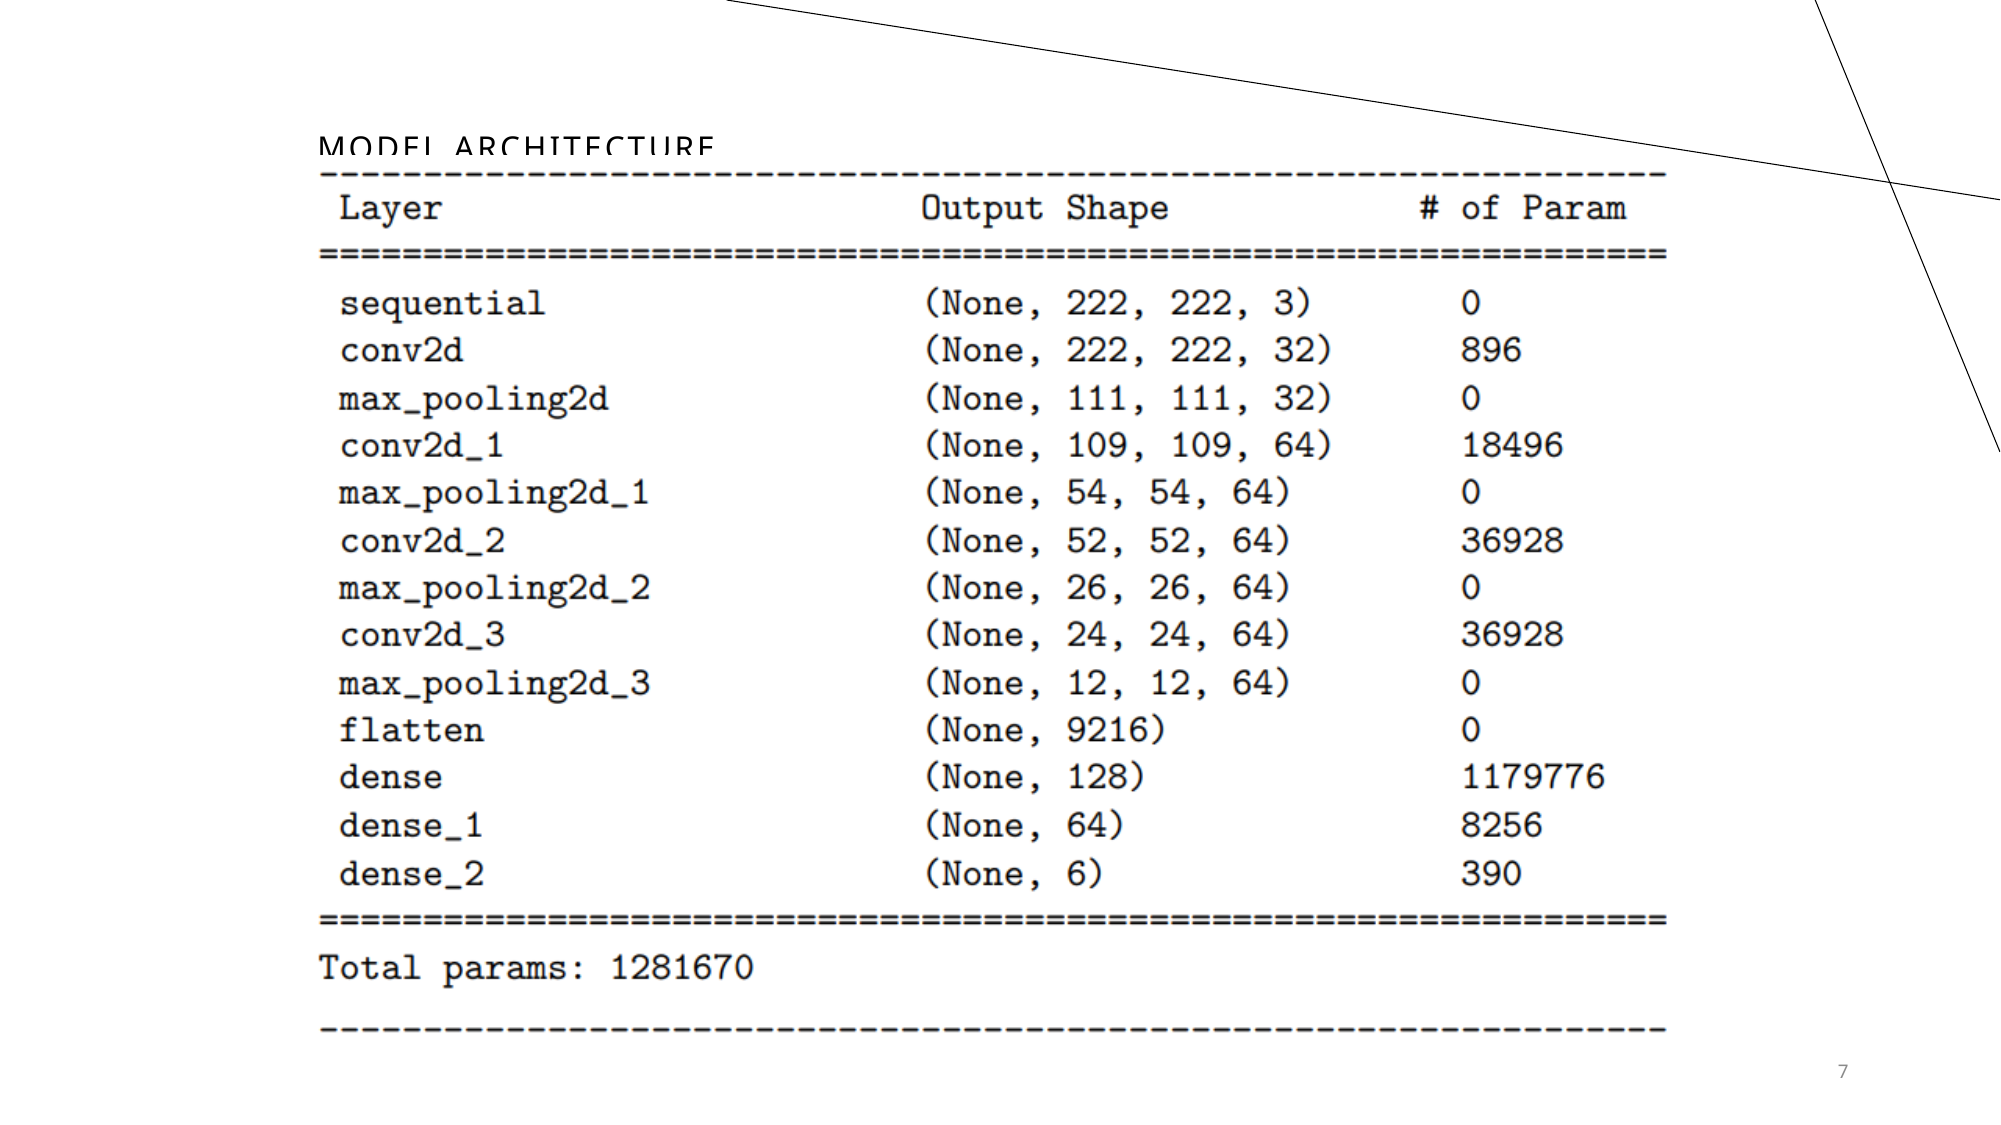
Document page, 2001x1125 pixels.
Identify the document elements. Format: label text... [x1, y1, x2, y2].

picture [302, 154, 1698, 1048]
title Model Architecture [302, 125, 1248, 154]
slide_number 7 [1701, 1042, 1864, 1103]
